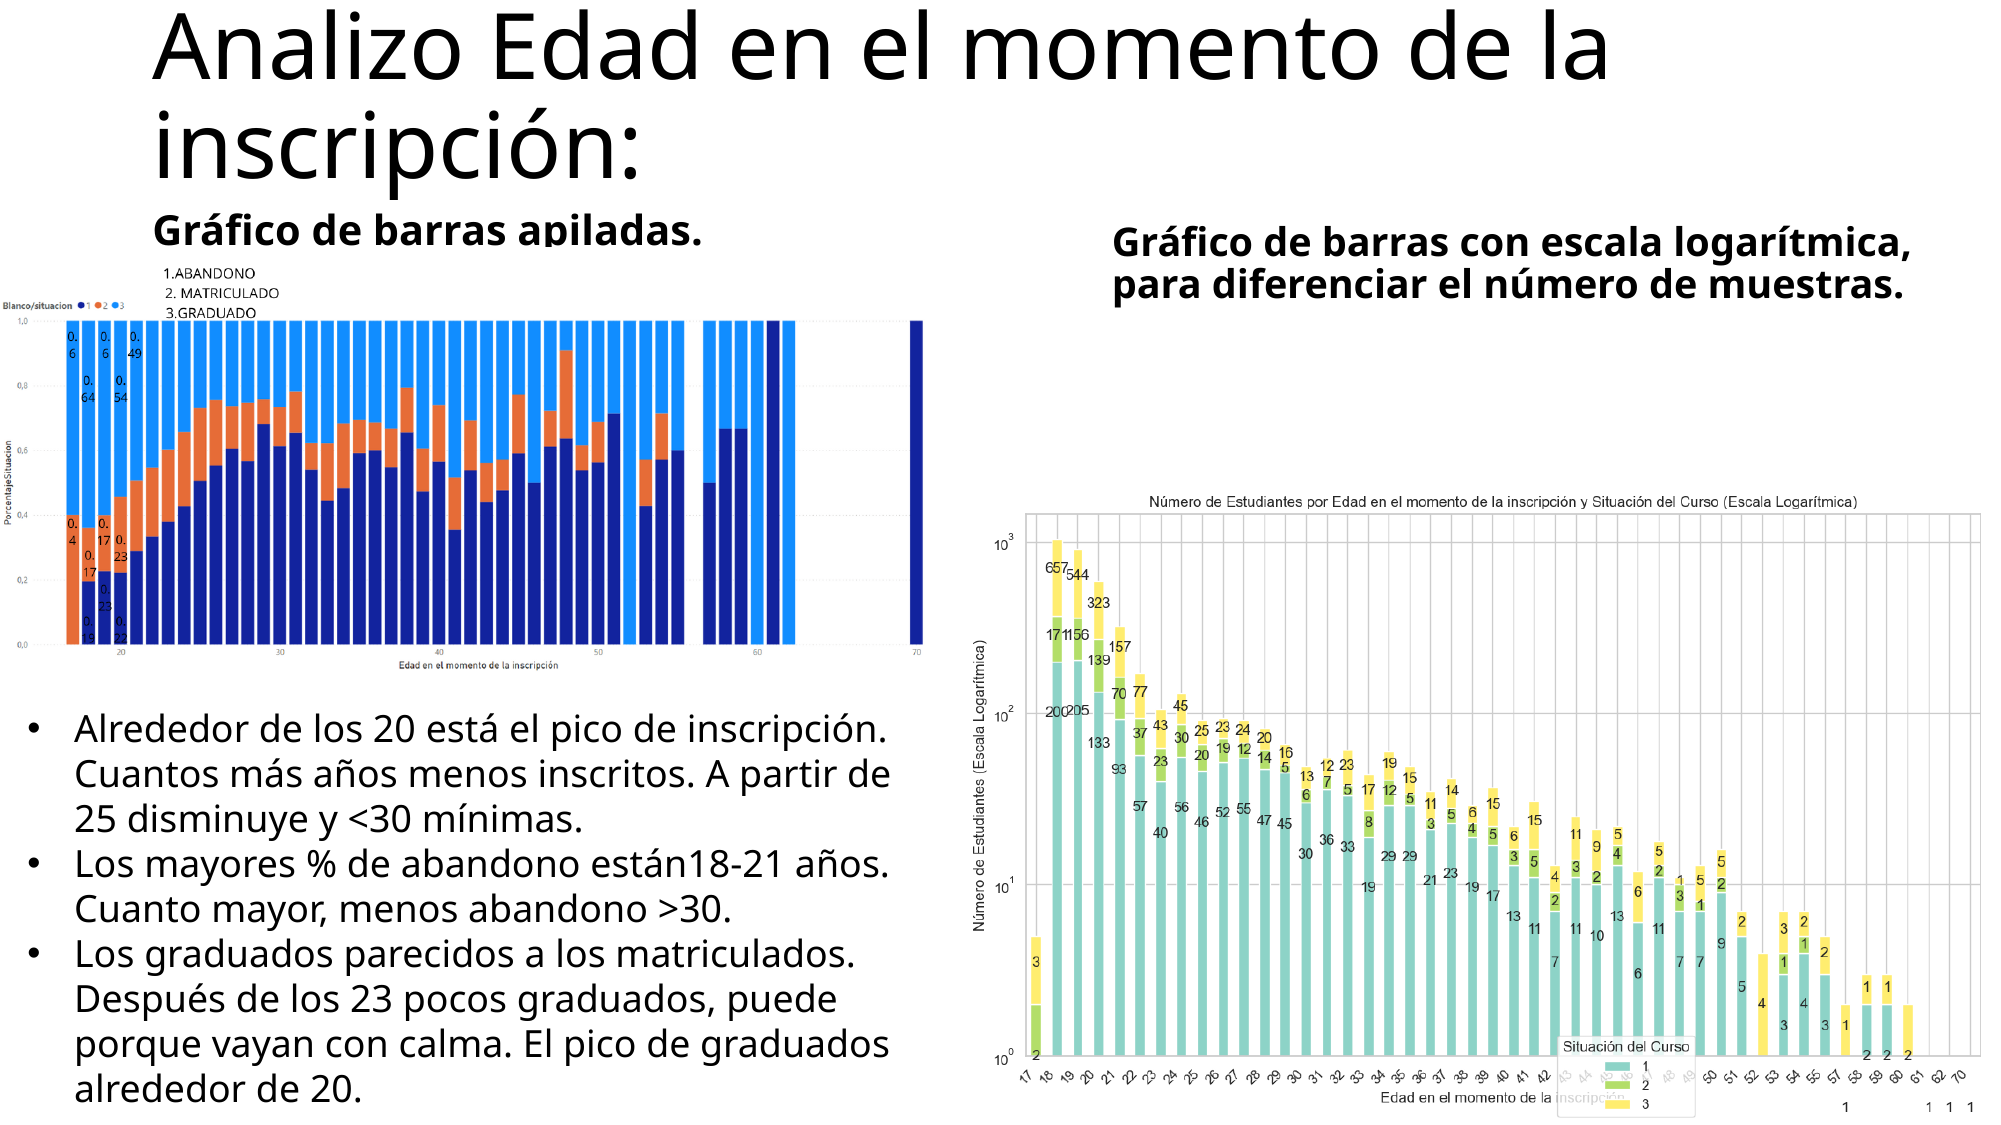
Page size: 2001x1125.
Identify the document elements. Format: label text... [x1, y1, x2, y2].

list Gráfico de barras con escala logarítmica, para diferenciar el número de muestras. [1096, 179, 1947, 315]
text_box Alrededor de los 20 está el pico de inscripción. Cuantos más años menos inscritos. A partir de 25 disminuye y <30 mínimas. Los mayores % de abandono están18-21 años. Cuanto mayor, menos abandono >30. Los graduados parecidos a los matriculados. Después de los 23 pocos graduados, puede porque vayan con calma. El pico de graduados alrededor de 20. [12, 708, 925, 1125]
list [964, 487, 1988, 1125]
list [0, 246, 925, 708]
title Analizo Edad en el momento de la inscripción: [137, 0, 1863, 209]
list Gráfico de barras apiladas. [137, 193, 749, 246]
